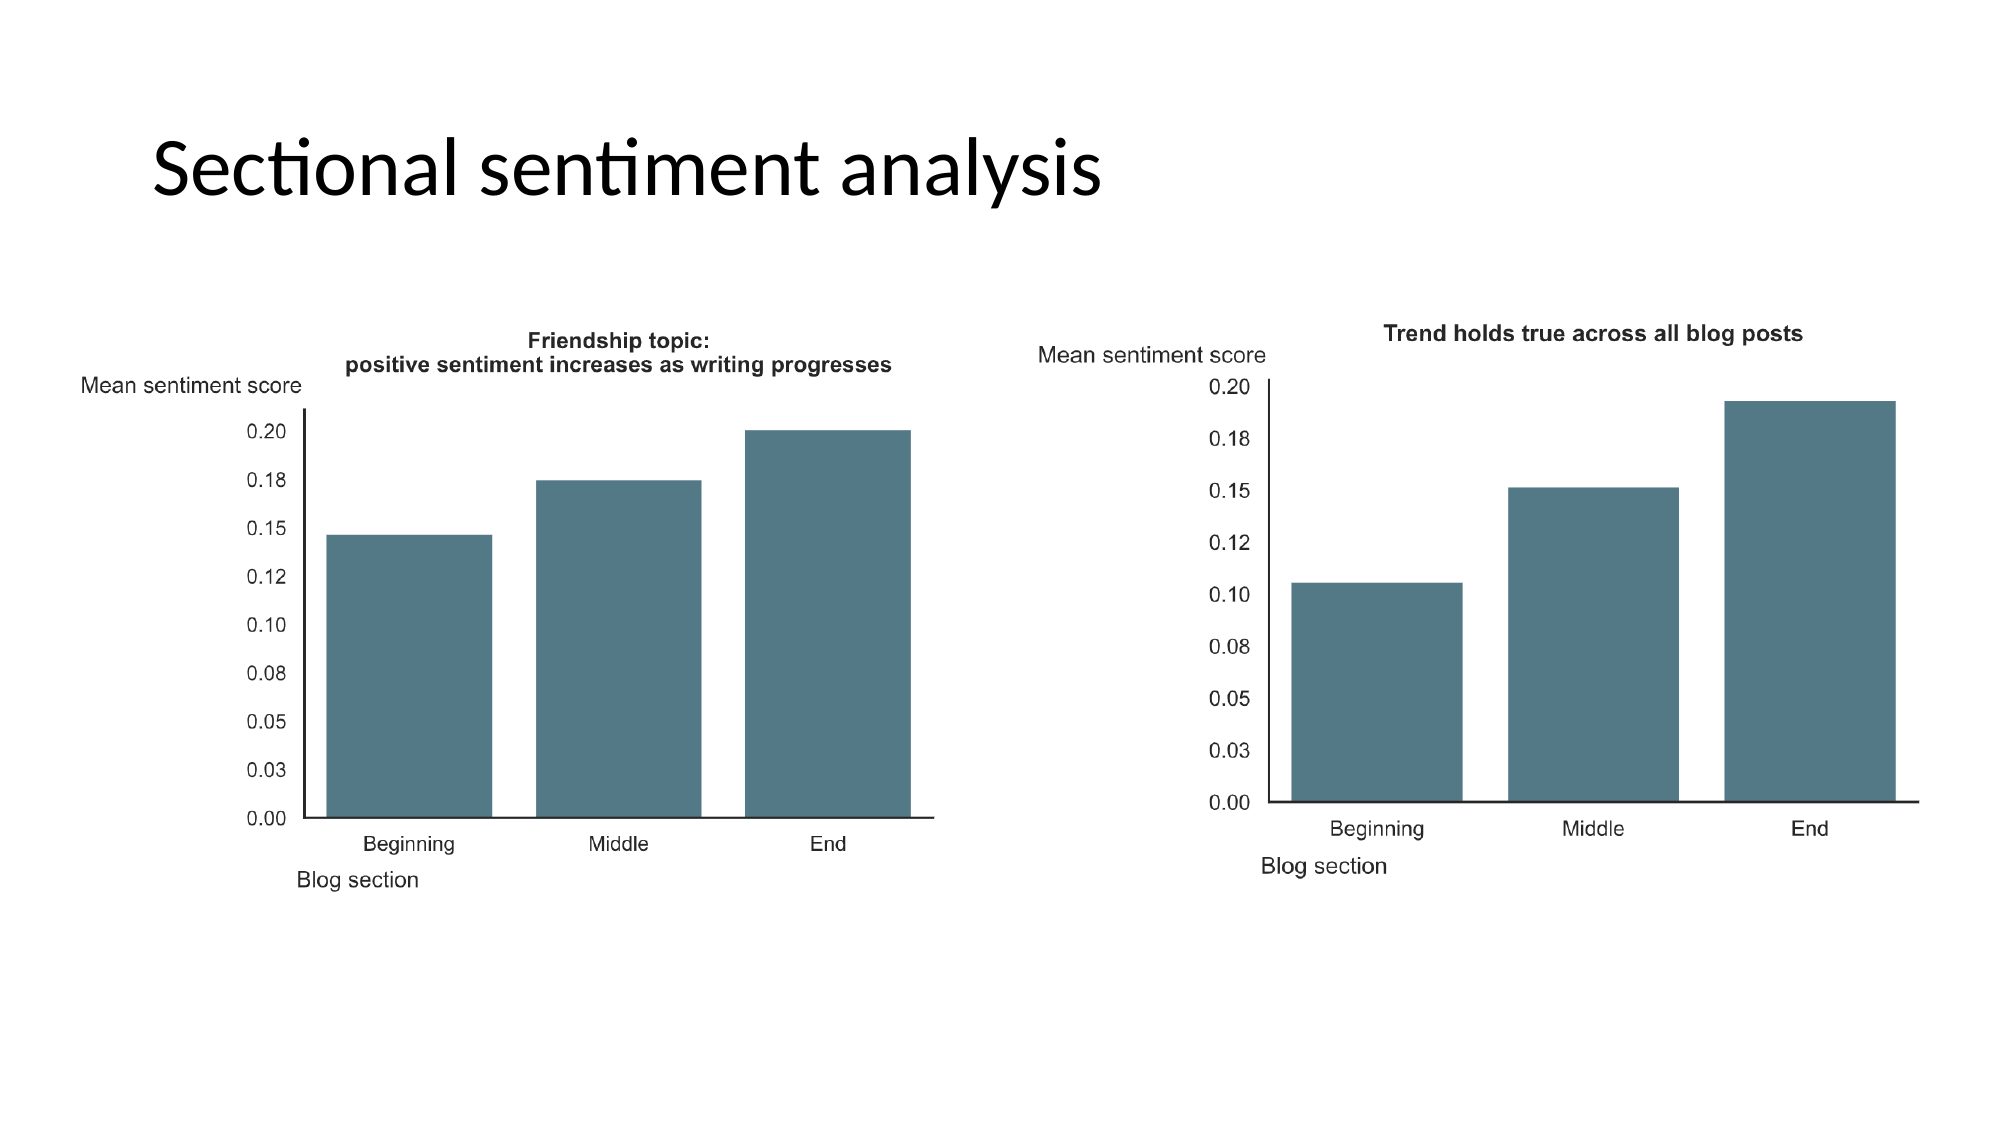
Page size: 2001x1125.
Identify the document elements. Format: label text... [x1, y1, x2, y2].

picture [65, 315, 968, 905]
title Sectional sentiment analysis [137, 59, 1863, 278]
picture [1020, 315, 1935, 905]
